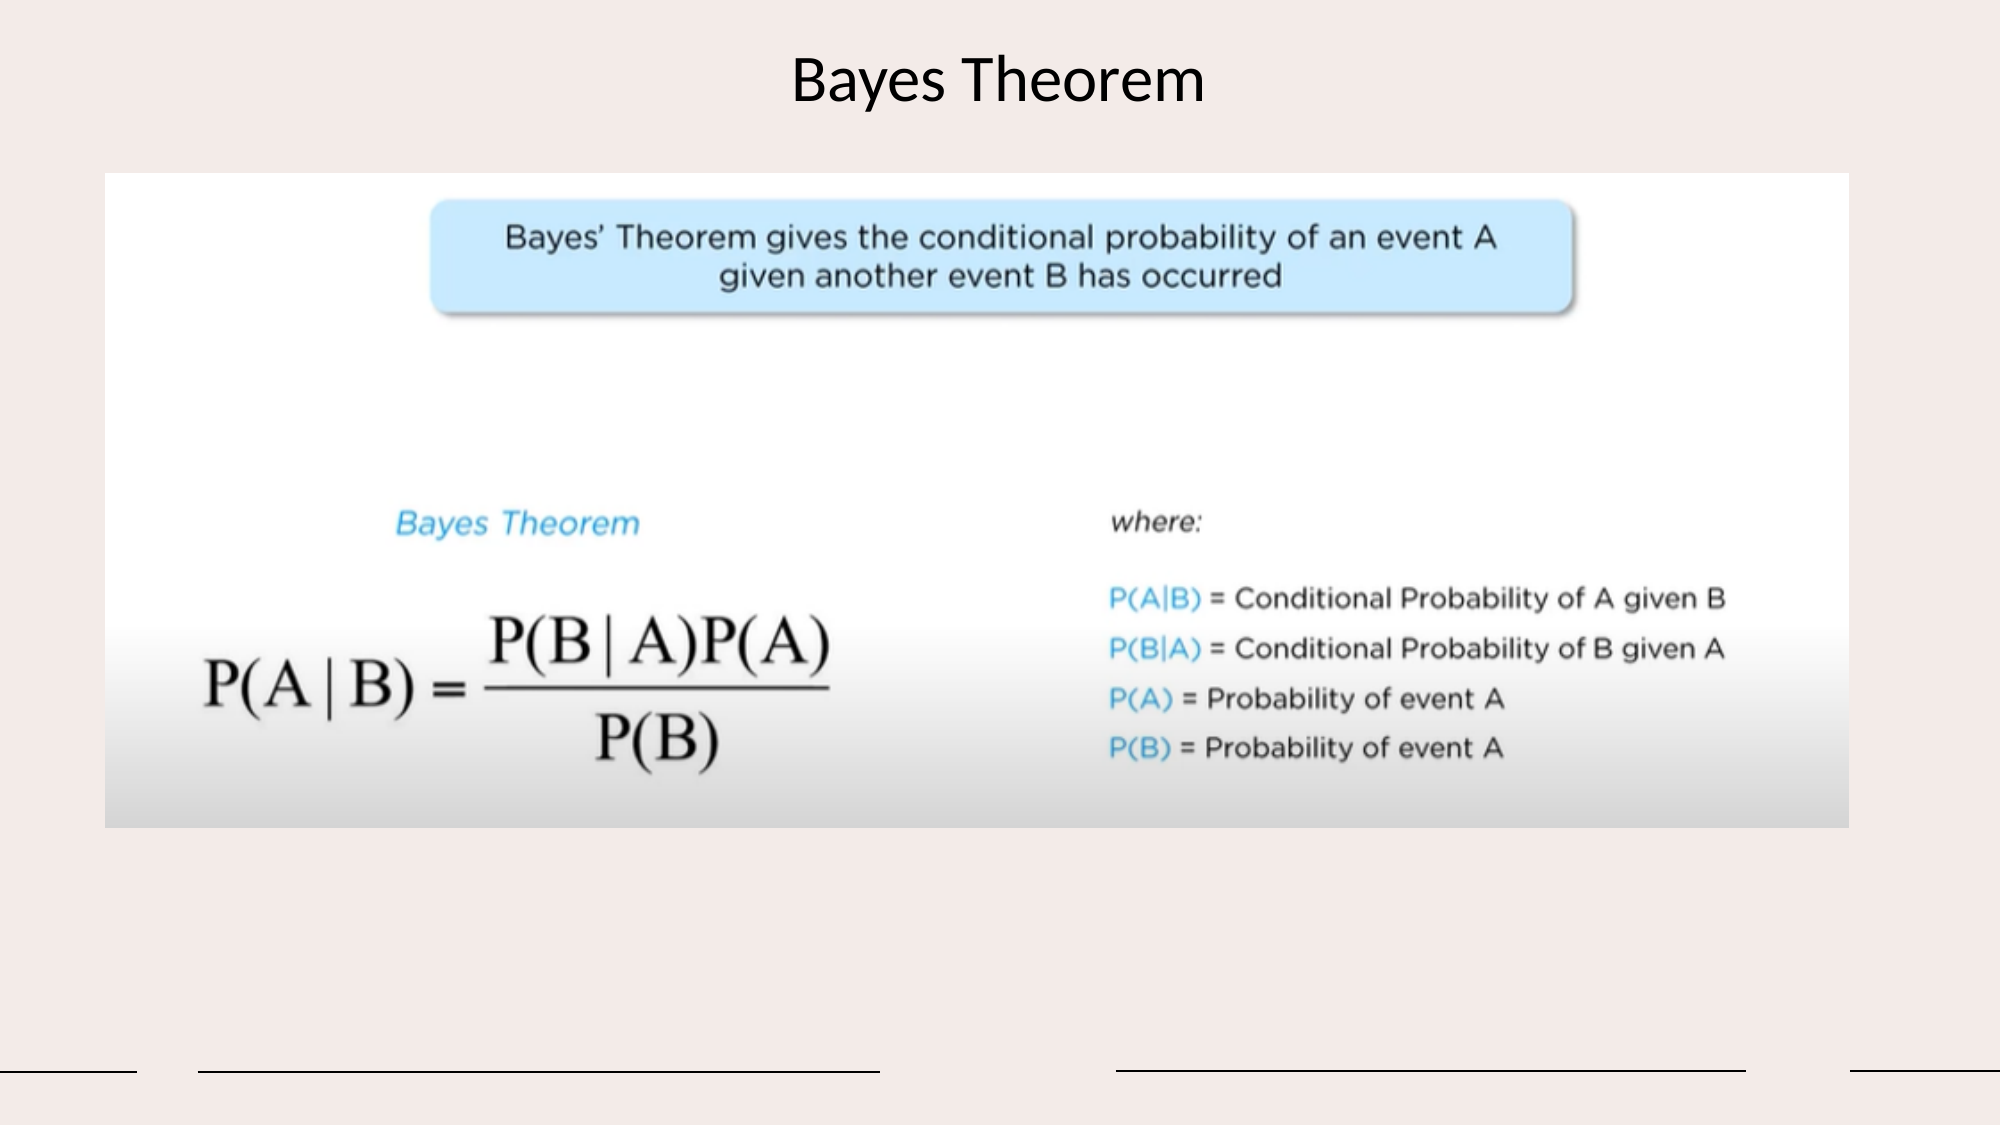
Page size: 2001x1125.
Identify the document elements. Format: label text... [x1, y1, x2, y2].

picture [105, 173, 1849, 829]
title Bayes Theorem [149, 27, 1849, 129]
